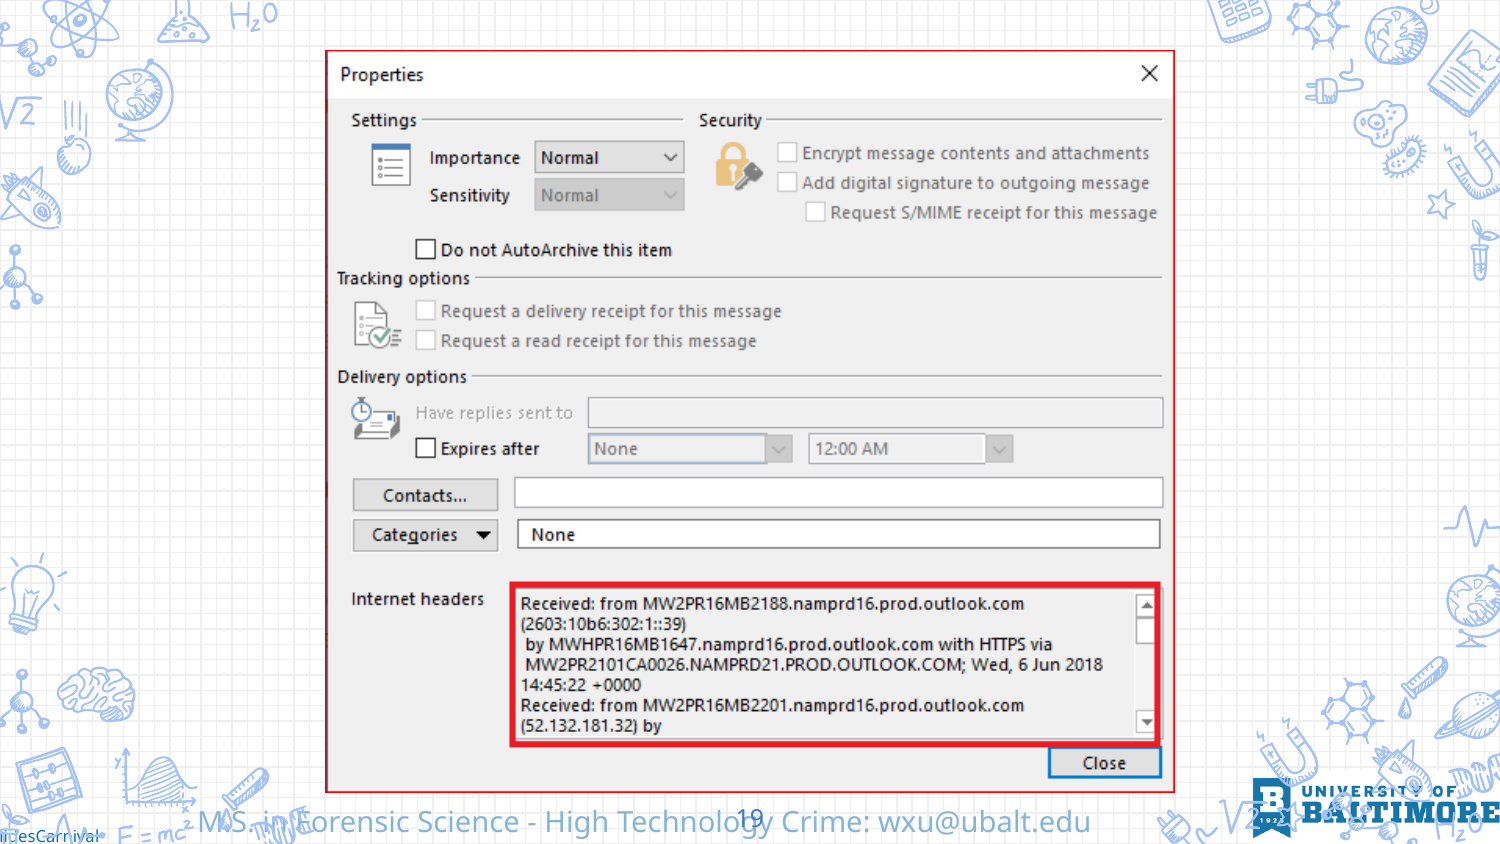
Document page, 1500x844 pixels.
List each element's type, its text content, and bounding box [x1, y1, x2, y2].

picture [1408, 786, 1417, 792]
picture [1405, 773, 1430, 800]
picture [1354, 819, 1361, 827]
picture [1253, 771, 1500, 844]
picture [1479, 779, 1483, 790]
picture [1381, 771, 1421, 792]
picture [1388, 823, 1396, 835]
picture [1471, 771, 1479, 786]
picture [1342, 796, 1349, 806]
picture [1481, 771, 1489, 788]
picture [325, 50, 1175, 794]
picture [1375, 780, 1390, 791]
picture [1283, 771, 1308, 783]
slide_number 19 [705, 801, 795, 844]
